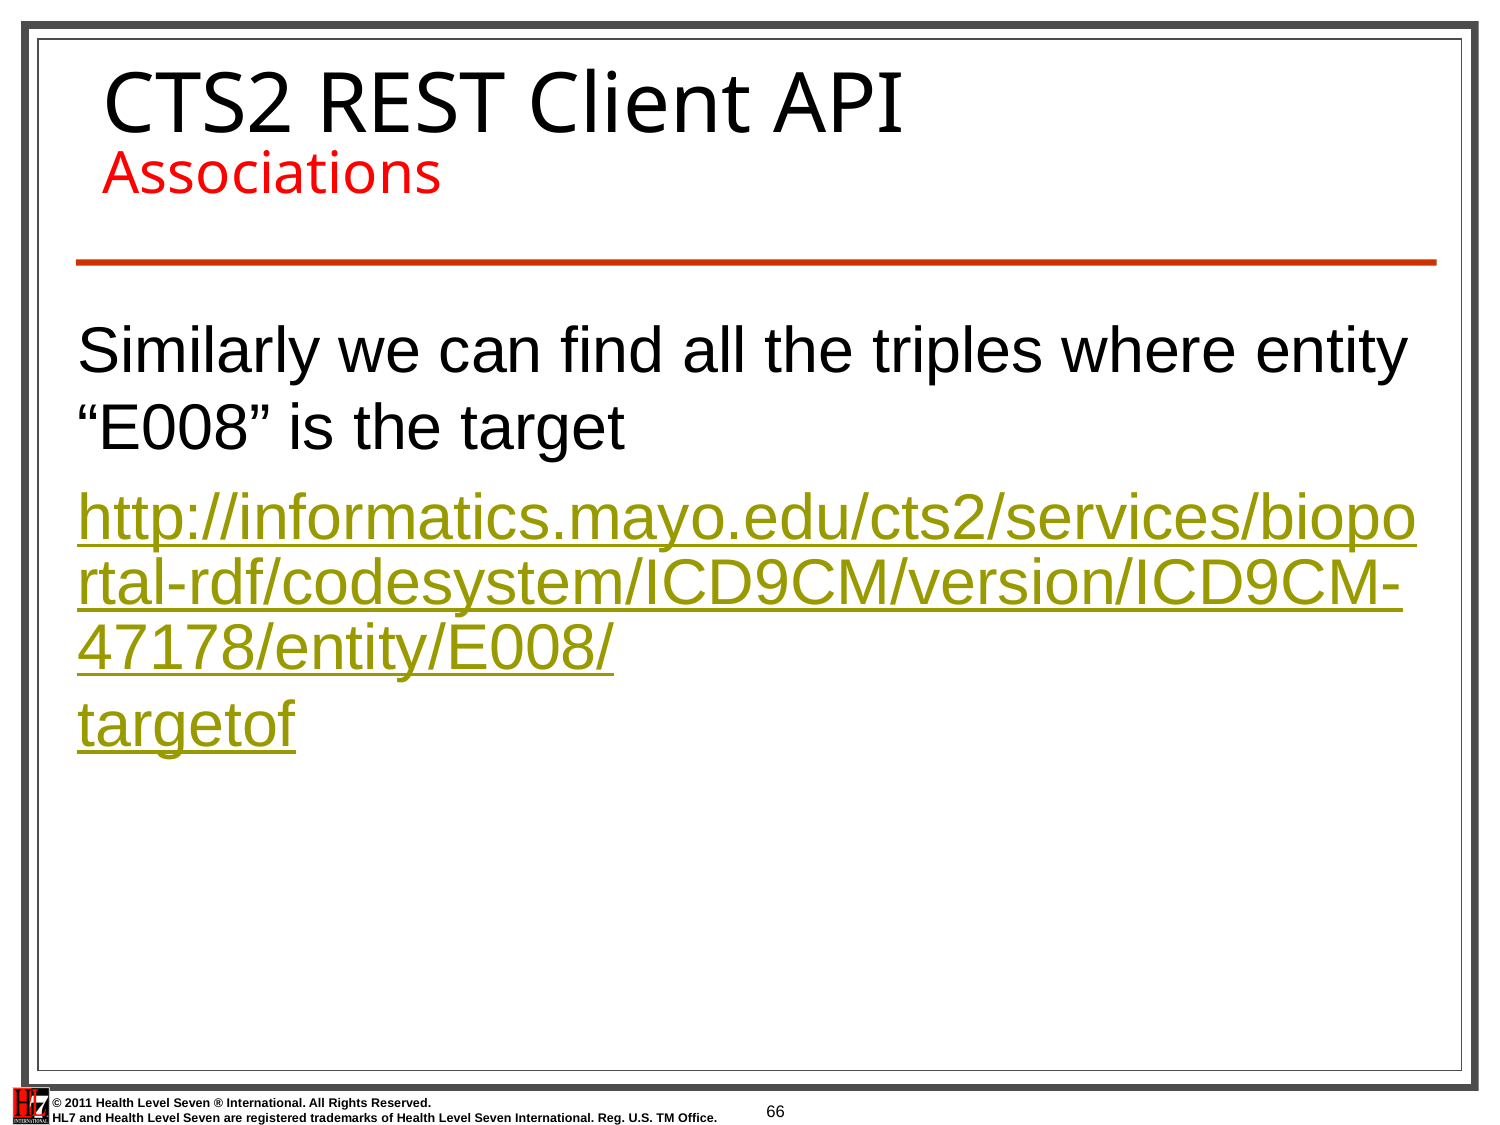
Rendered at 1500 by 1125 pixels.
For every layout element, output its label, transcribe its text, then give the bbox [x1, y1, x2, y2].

slide_number 66 [712, 1071, 801, 1125]
title CTS2 REST Client API Associations [87, 77, 1426, 213]
list Similarly we can find all the triples where entity “E008” is the target http://informatics.mayo.edu/cts2/services/bioportal-rdf/codesystem/ICD9CM/version/ICD9CM-47178/entity/E008/targetof [62, 299, 1438, 1026]
picture [12, 1087, 50, 1125]
